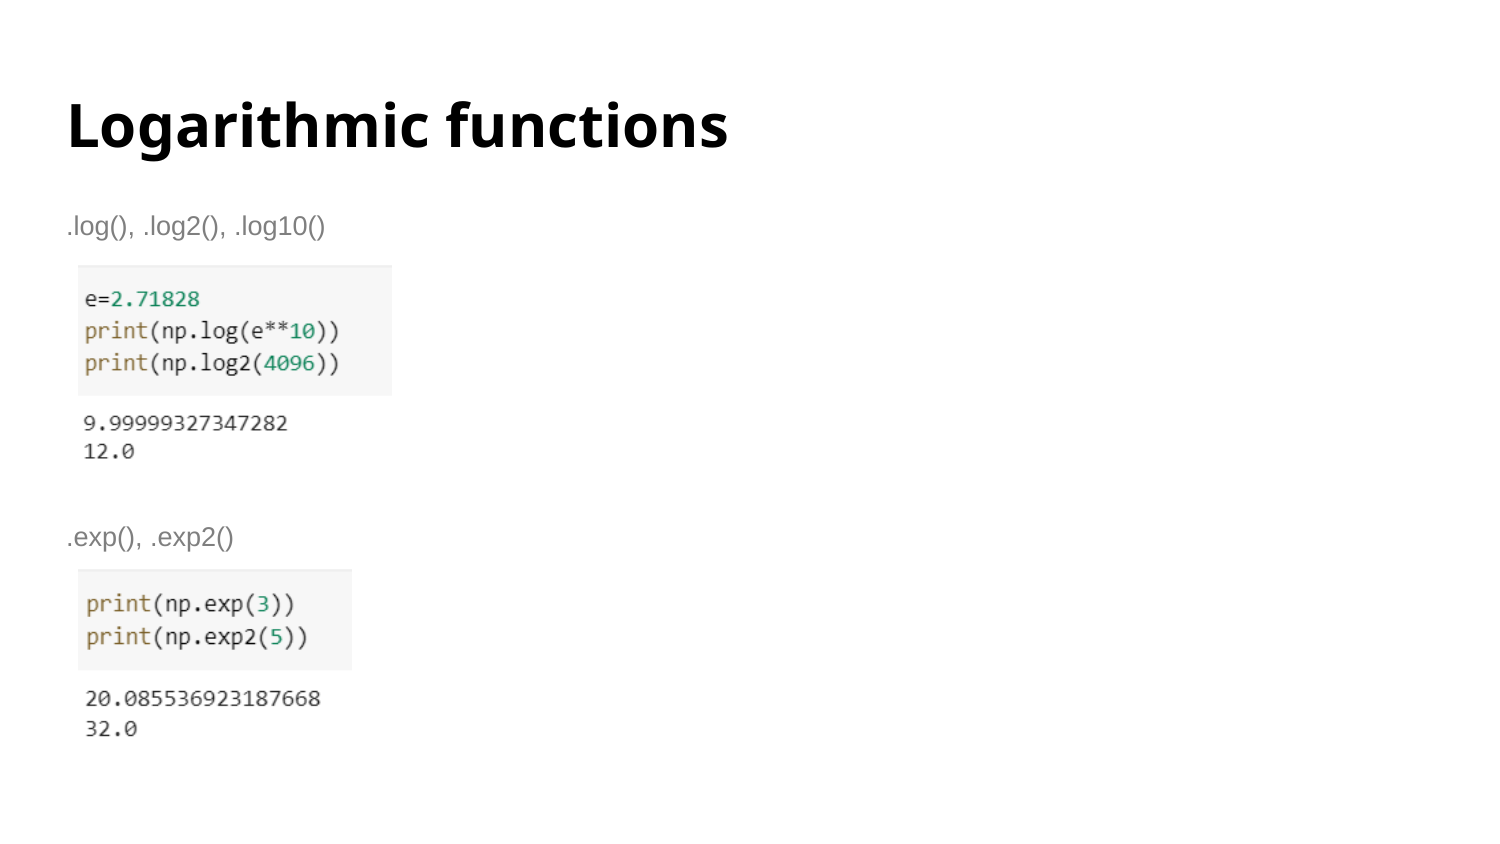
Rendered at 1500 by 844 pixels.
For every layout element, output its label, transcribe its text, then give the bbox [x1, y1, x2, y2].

title Logarithmic functions [51, 72, 1449, 176]
list .log(), .log2(), .log10() .exp(), .exp2() [51, 189, 1449, 750]
picture [77, 569, 352, 750]
picture [78, 265, 392, 472]
